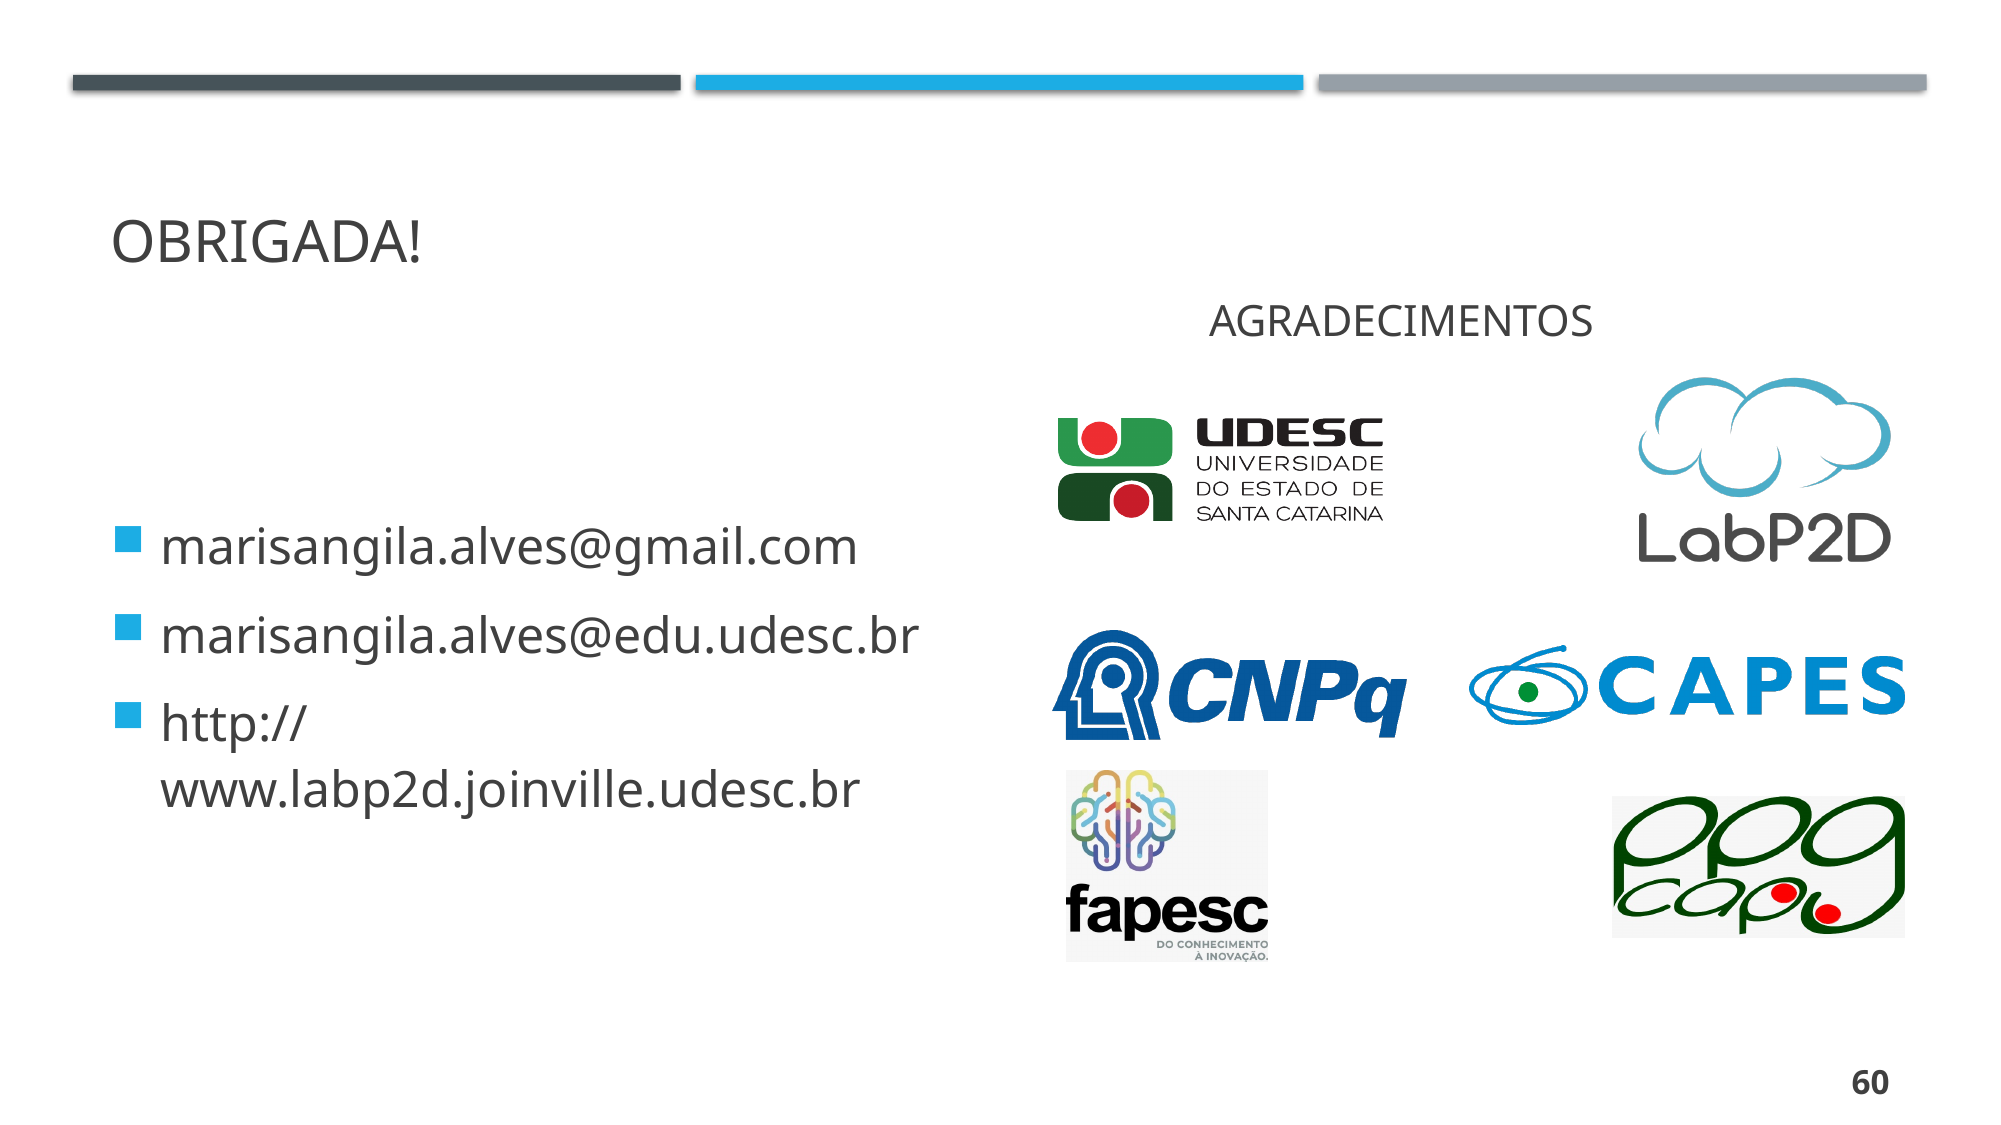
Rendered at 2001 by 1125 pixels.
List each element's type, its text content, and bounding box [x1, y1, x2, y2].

picture [1475, 672, 1500, 700]
picture [1490, 671, 1573, 711]
picture [1468, 691, 1505, 725]
list marisangila.alves@gmail.com marisangila.alves@edu.udesc.br http://www.labp2d.joinville.udesc.br [95, 365, 948, 962]
picture [1065, 770, 1268, 962]
picture [1542, 668, 1583, 698]
slide_number 60 [1732, 1053, 1905, 1114]
picture [1624, 364, 1906, 575]
picture [1522, 644, 1906, 725]
picture [1057, 417, 1384, 522]
picture [1494, 710, 1540, 720]
picture [1468, 644, 1561, 686]
text_box Agradecimentos [1194, 285, 1804, 353]
picture [1051, 629, 1408, 740]
picture [1612, 795, 1906, 938]
title Obrigada! [95, 119, 1905, 282]
